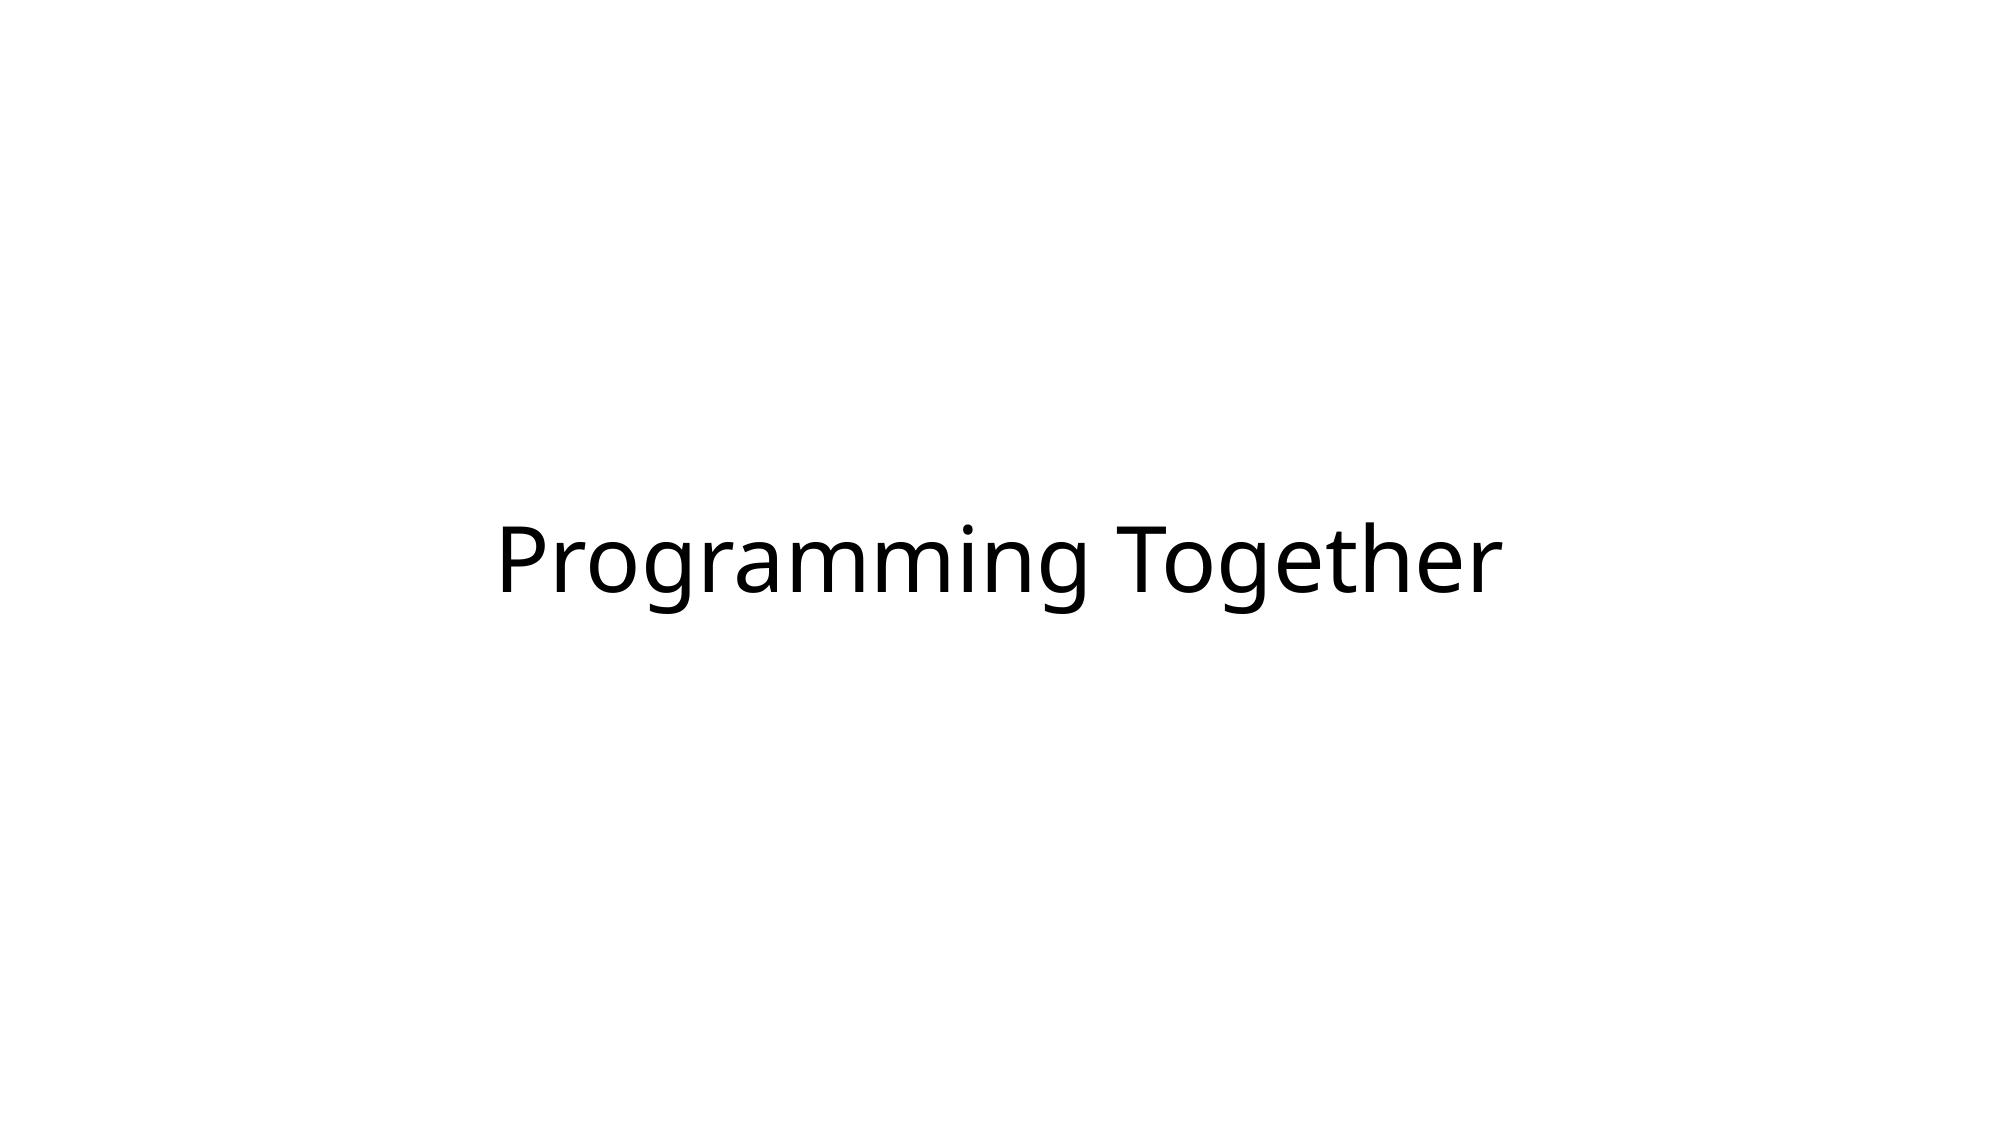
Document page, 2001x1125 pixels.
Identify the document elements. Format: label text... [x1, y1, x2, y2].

list Programming Together [137, 503, 1863, 622]
